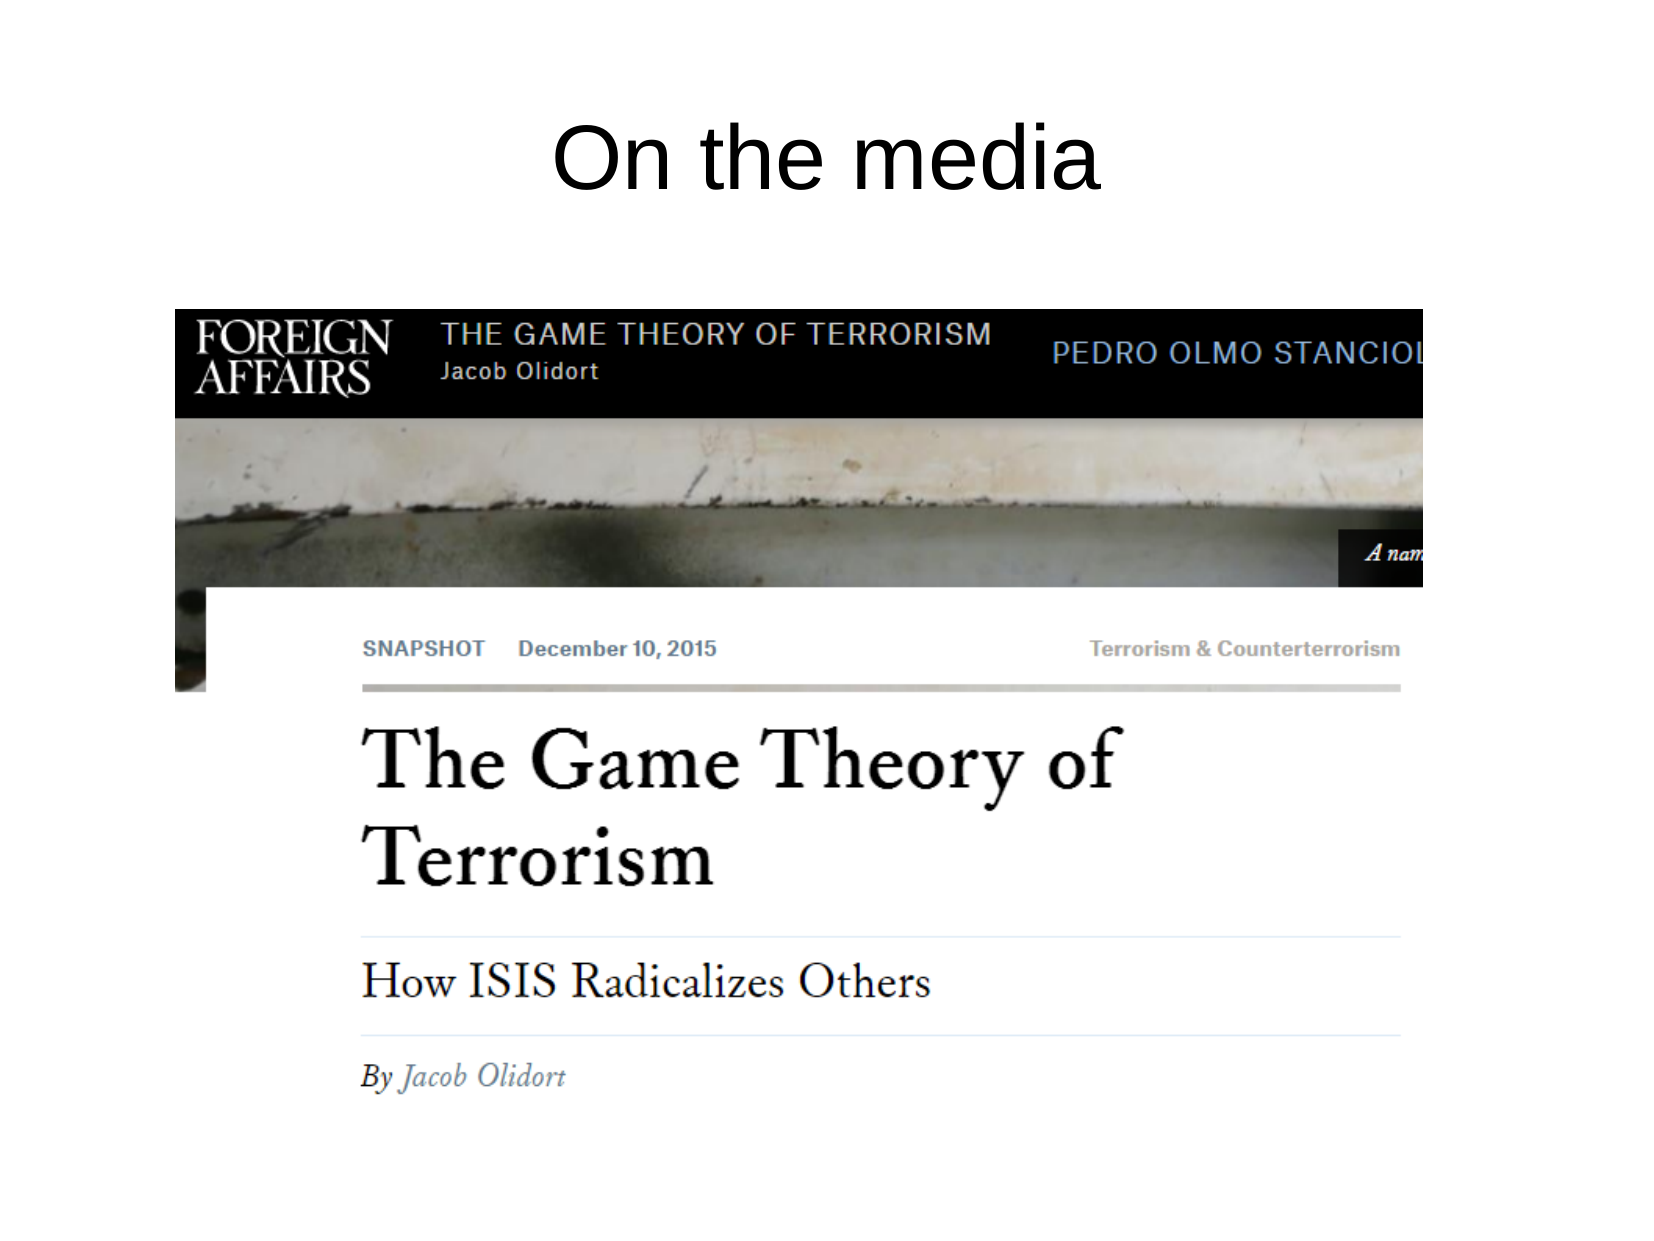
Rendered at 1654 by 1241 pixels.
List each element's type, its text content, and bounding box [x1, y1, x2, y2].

text_box On the media [82, 49, 1571, 257]
picture [175, 309, 1424, 1147]
